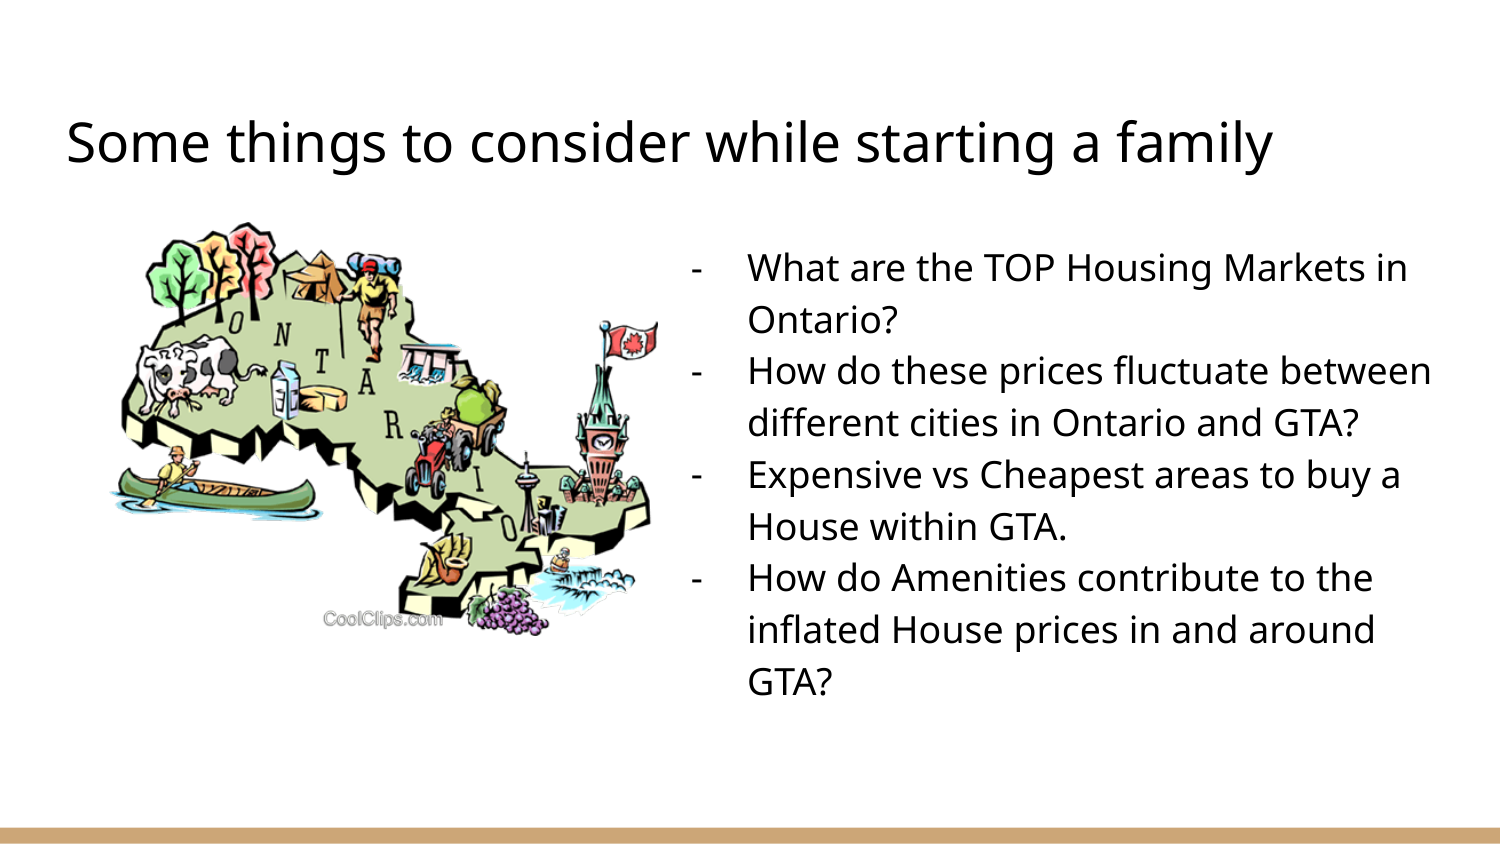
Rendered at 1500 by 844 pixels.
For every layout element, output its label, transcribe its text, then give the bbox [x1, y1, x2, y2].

title Some things to consider while starting a family [51, 51, 1449, 189]
picture [108, 222, 658, 636]
list What are the TOP Housing Markets in Ontario? How do these prices fluctuate between different cities in Ontario and GTA? Expensive vs Cheapest areas to buy a House within GTA. How do Amenities contribute to the inflated House prices in and around GTA? [657, 222, 1466, 666]
